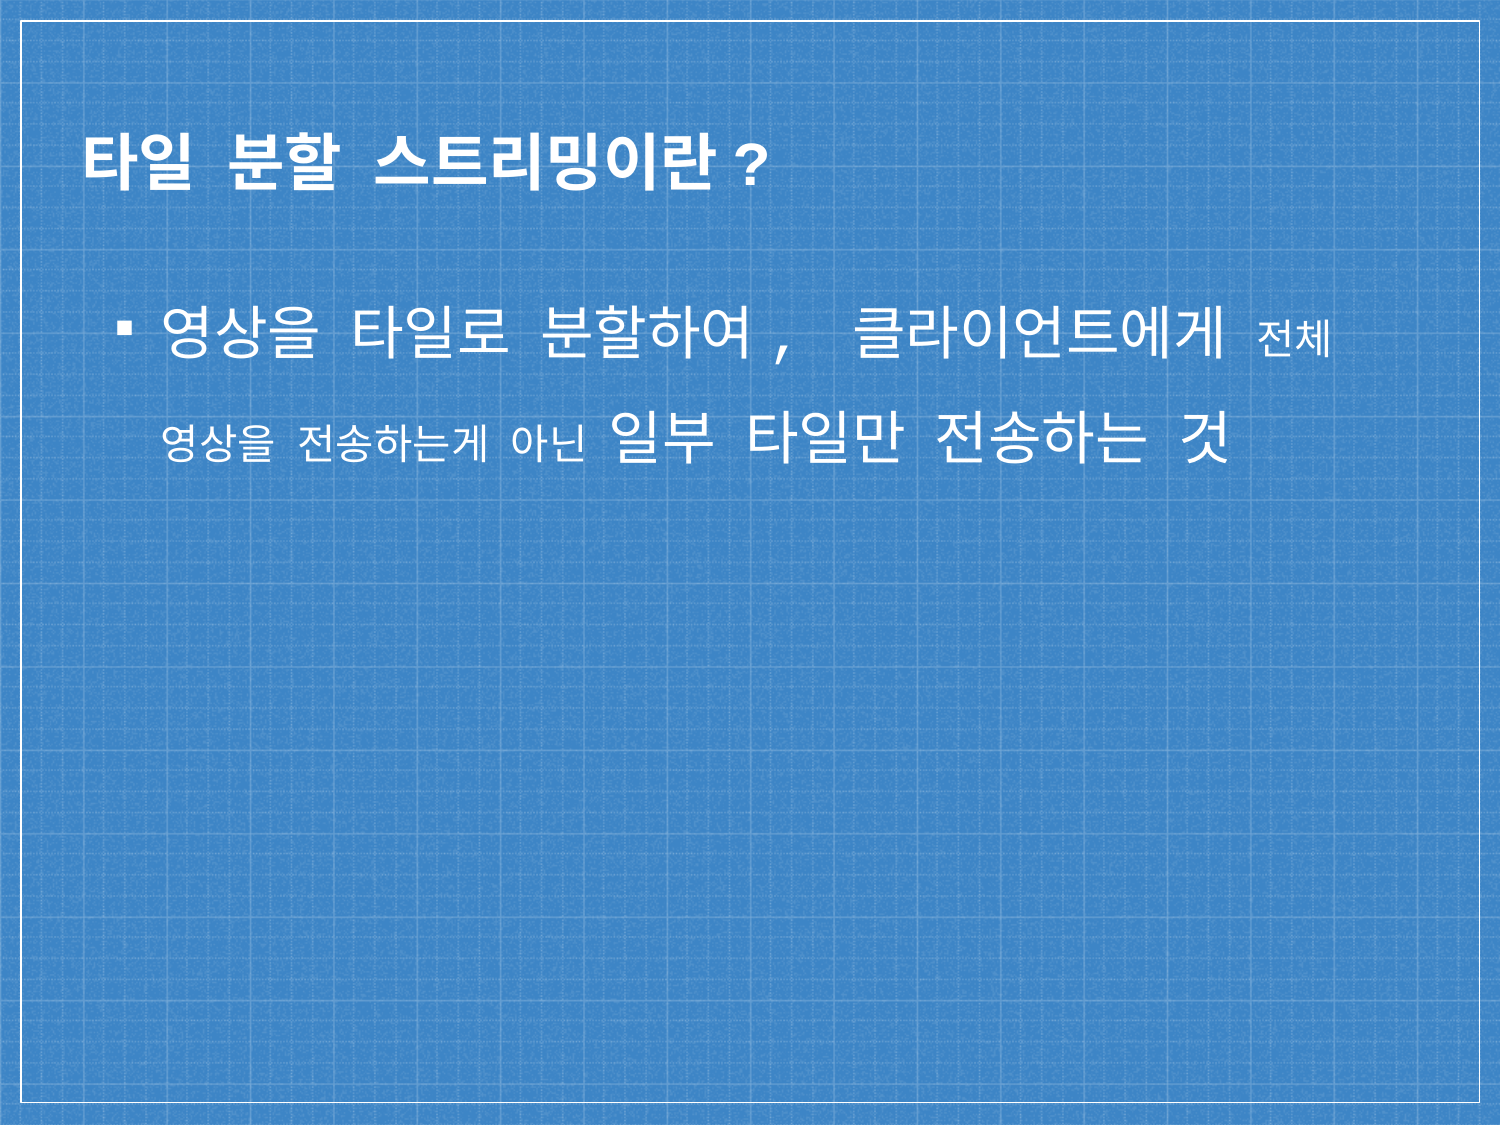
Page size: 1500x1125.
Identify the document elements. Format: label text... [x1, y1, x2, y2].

title 타일 분할 스트리밍이란? [66, 108, 1417, 199]
list 영상을 타일로 분할하여, 클라이언트에게 전체 영상을 전송하는게 아닌 일부 타일만 전송하는 것 [75, 246, 1425, 1042]
picture [0, 0, 1500, 1125]
